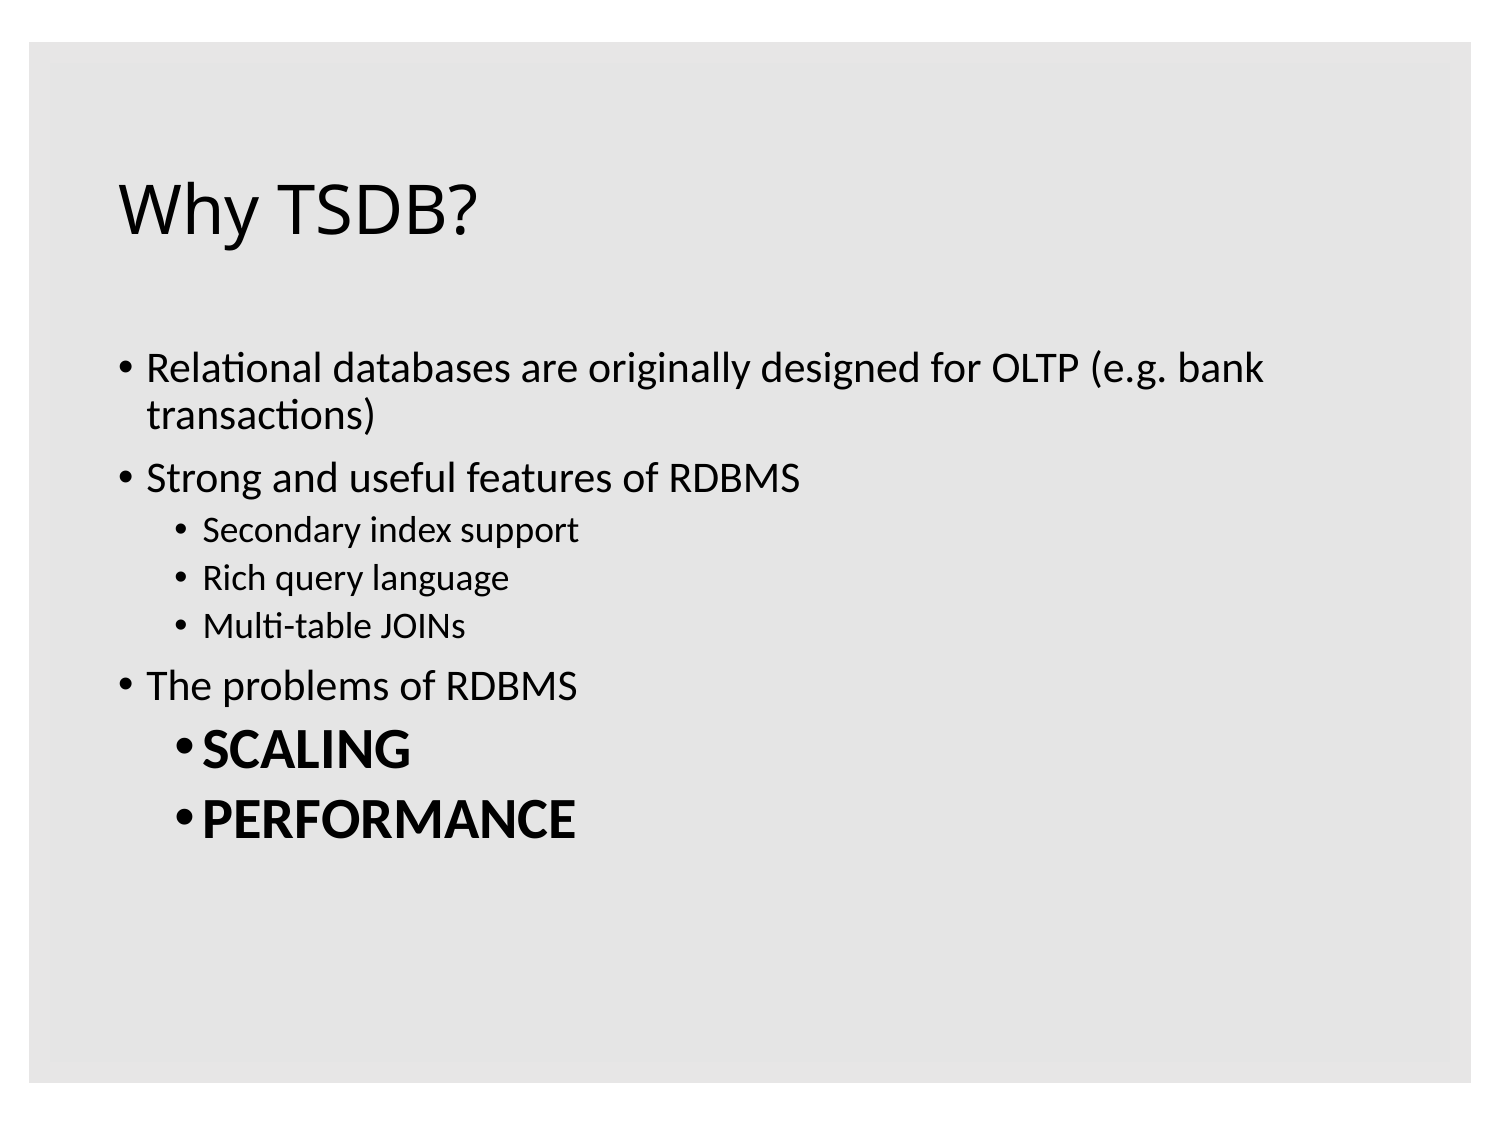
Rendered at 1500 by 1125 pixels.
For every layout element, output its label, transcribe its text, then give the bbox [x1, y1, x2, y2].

text_box [38, 51, 1461, 1073]
title Why TSDB? [103, 103, 1397, 322]
list Relational databases are originally designed for OLTP (e.g. bank transactions) Strong and useful features of RDBMS Secondary index support Rich query language Multi-table JOINs The problems of RDBMS SCALING PERFORMANCE [103, 337, 1397, 973]
